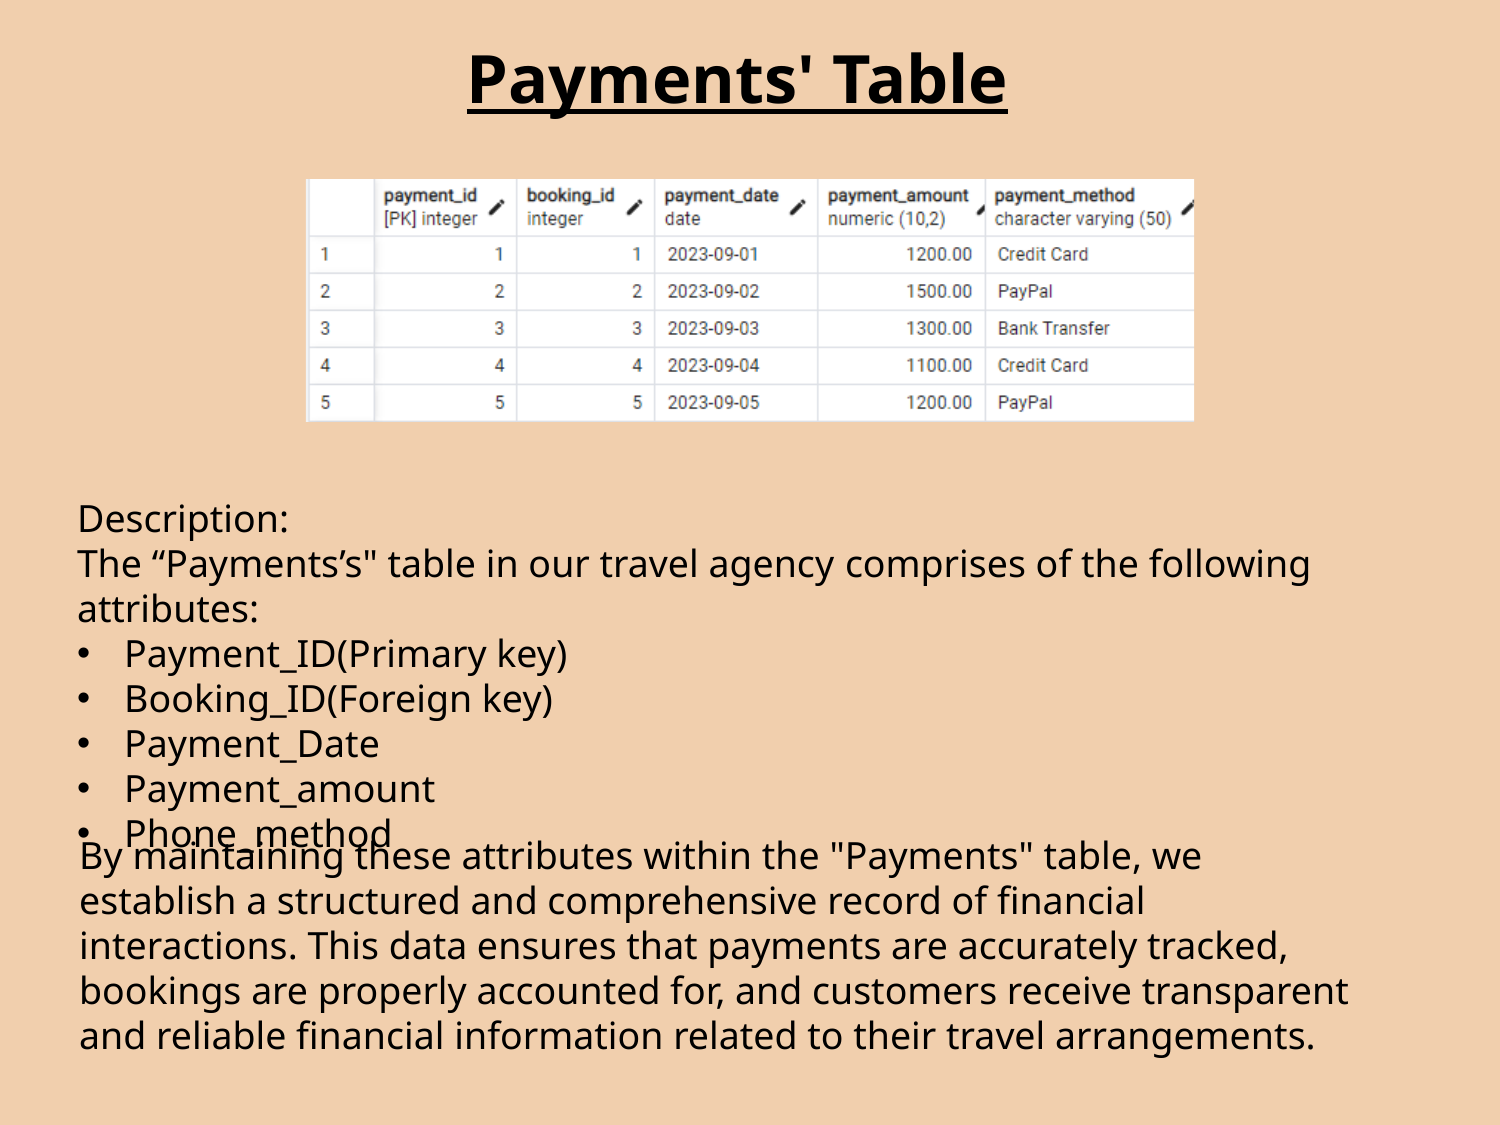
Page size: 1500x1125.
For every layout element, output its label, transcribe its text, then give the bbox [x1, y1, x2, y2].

title Payments' Table [99, 0, 1375, 214]
text_box Description: The “Payments’s" table in our travel agency comprises of the following attributes: Payment_ID(Primary key) Booking_ID(Foreign key) Payment_Date Payment_amount Phone_method [62, 487, 1461, 908]
text_box By maintaining these attributes within the "Payments" table, we establish a structured and comprehensive record of financial interactions. This data ensures that payments are accurately tracked, bookings are properly accounted for, and customers receive transparent and reliable financial information related to their travel arrangements. [64, 824, 1375, 1064]
picture [305, 179, 1195, 422]
